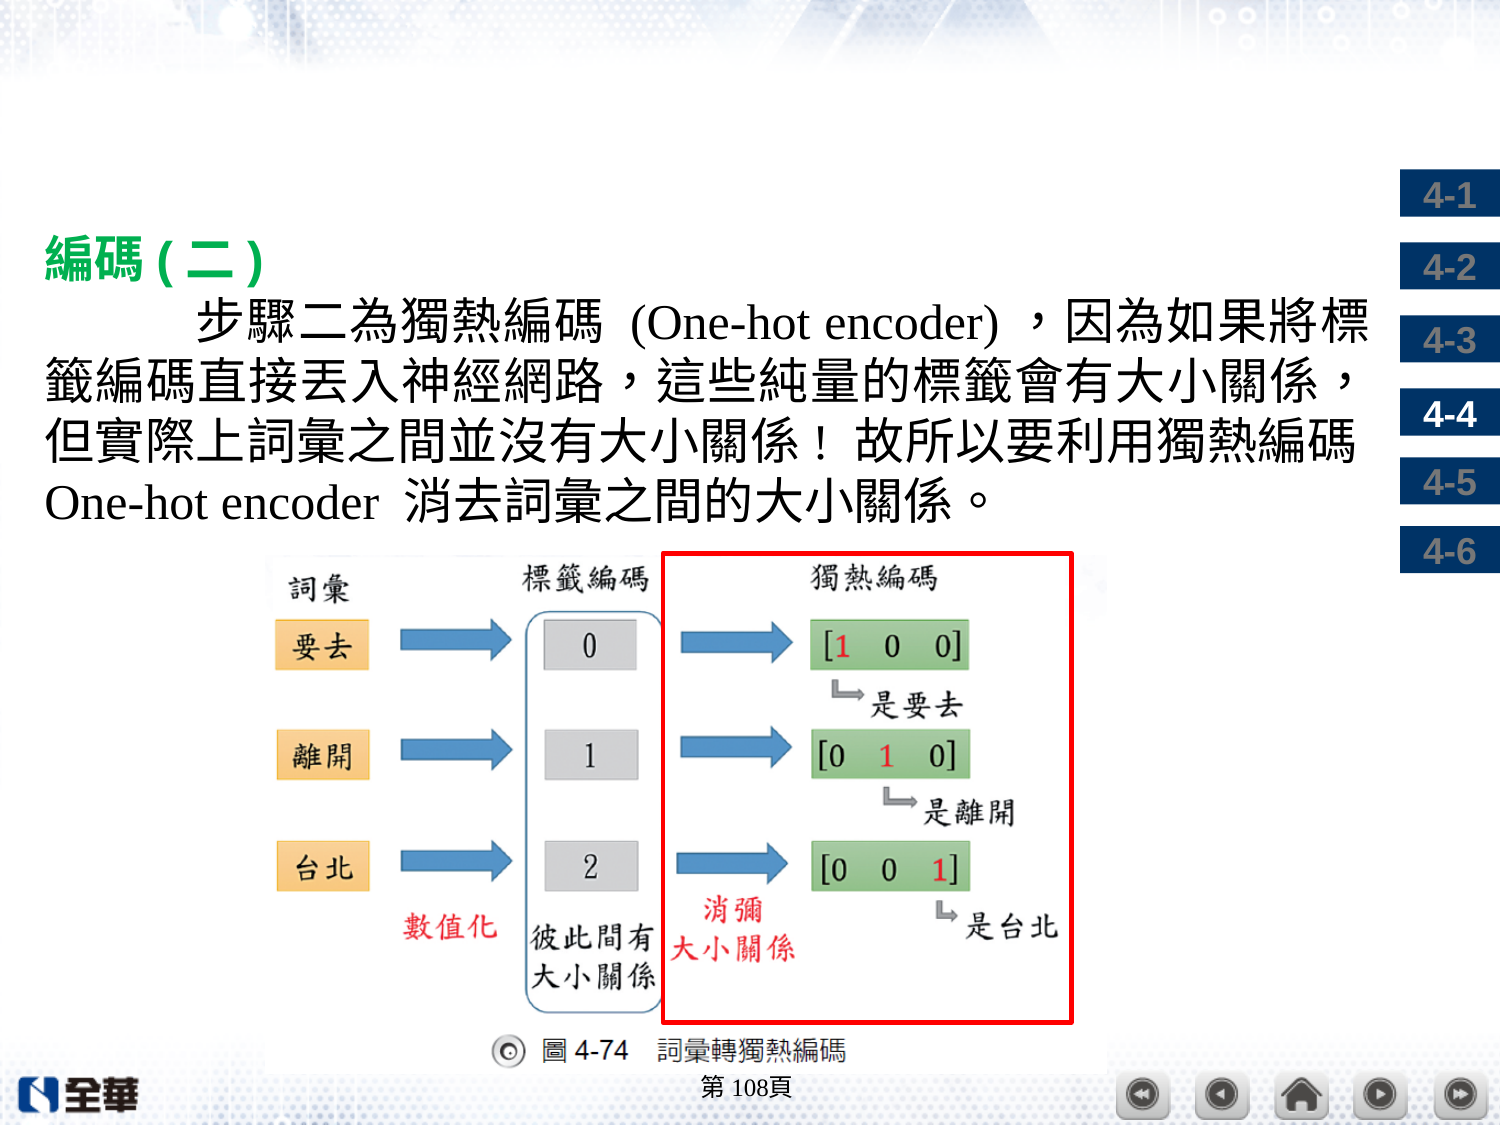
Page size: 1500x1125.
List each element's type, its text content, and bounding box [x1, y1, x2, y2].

picture [0, 0, 1500, 1125]
list 編碼(二) 步驟二為獨熱編碼 (One-hot encoder)，因為如果將標籤編碼直接丟入神經網路，這些純量的標籤會有大小關係，但實際上詞彙之間並沒有大小關係! 故所以要利用獨熱編碼One-hot encoder 消去詞彙之間的大小關係。 [29, 219, 1386, 1048]
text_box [265, 553, 1107, 1075]
